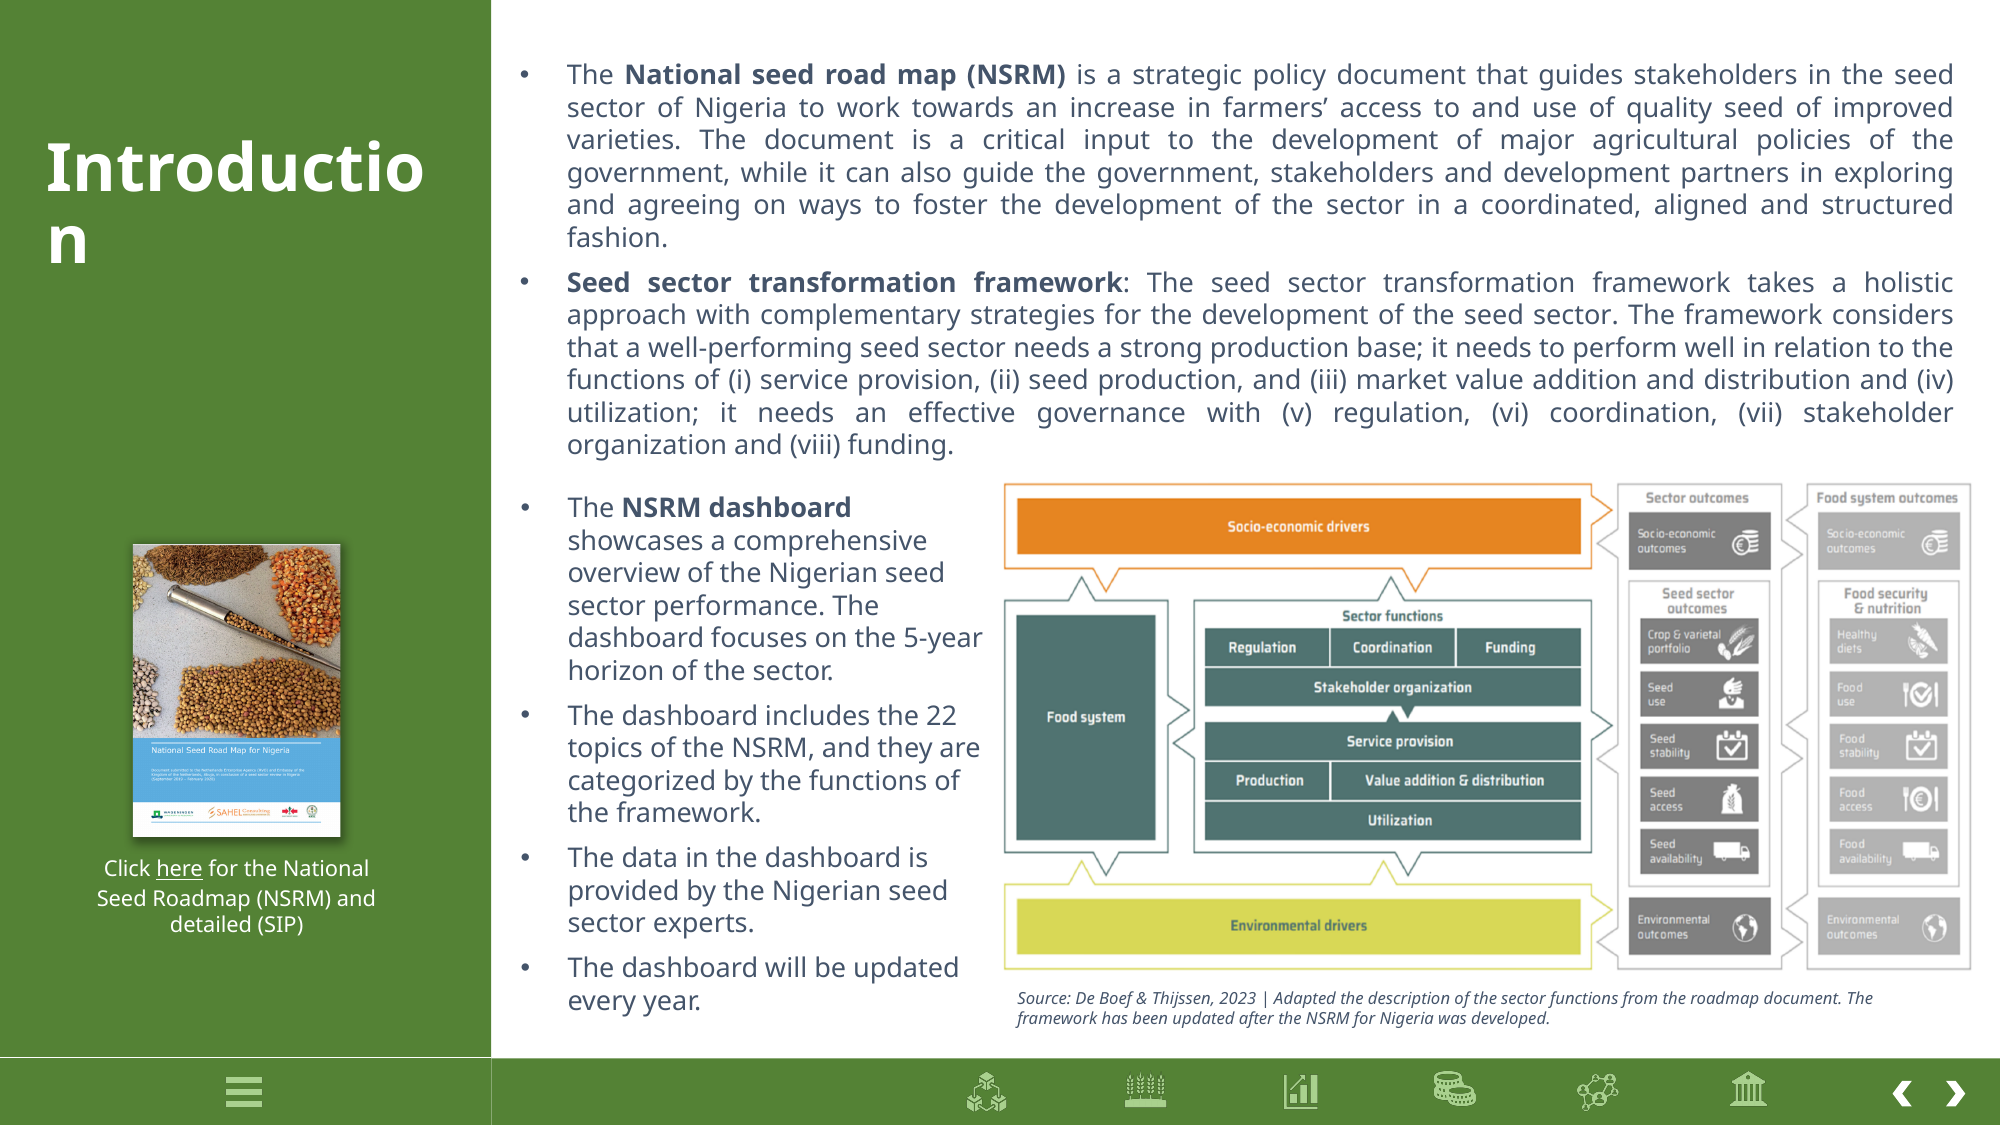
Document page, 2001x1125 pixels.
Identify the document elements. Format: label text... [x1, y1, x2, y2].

picture [999, 475, 1973, 977]
text_box The National seed road map (NSRM) is a strategic policy document that guides stakeholders in the seed sector of Nigeria to work towards an increase in farmers’ access to and use of quality seed of improved varieties. The document is a critical input to the development of major agricultural policies of the government, while it can also guide the government, stakeholders and development partners in exploring and agreeing on ways to foster the development of the sector in a coordinated, aligned and structured fashion. Seed sector transformation framework: The seed sector transformation framework takes a holistic approach with complementary strategies for the development of the seed sector. The framework considers that a well-performing seed sector needs a strong production base; it needs to perform well in relation to the functions of (i) service provision, (ii) seed production, and (iii) market value addition and distribution and (iv) utilization; it needs an effective governance with (v) regulation, (vi) coordination, (vii) stakeholder organization and (viii) funding. [505, 50, 1969, 468]
picture [132, 544, 341, 838]
text_box Source: De Boef & Thijssen, 2023 | Adapted the description of the sector functions from the roadmap document. The framework has been updated after the NSRM for Nigeria was developed. [1002, 980, 1971, 1035]
text_box [1891, 1079, 1914, 1108]
text_box The NSRM dashboard showcases a comprehensive overview of the Nigerian seed sector performance. The dashboard focuses on the 5-year horizon of the sector. The dashboard includes the 22 topics of the NSRM, and they are categorized by the functions of the framework. The data in the dashboard is provided by the Nigerian seed sector experts. The dashboard will be updated every year. [505, 483, 1001, 1023]
picture [1430, 1065, 1478, 1112]
picture [1277, 1068, 1324, 1116]
picture [963, 1068, 1010, 1116]
picture [1574, 1069, 1621, 1116]
picture [1725, 1065, 1772, 1112]
title Introduction [31, 50, 473, 361]
text_box Click here for the National Seed Roadmap (NSRM) and detailed (SIP) [70, 847, 403, 945]
picture [220, 1068, 268, 1116]
picture [1122, 1065, 1169, 1112]
text_box [1943, 1079, 1967, 1108]
